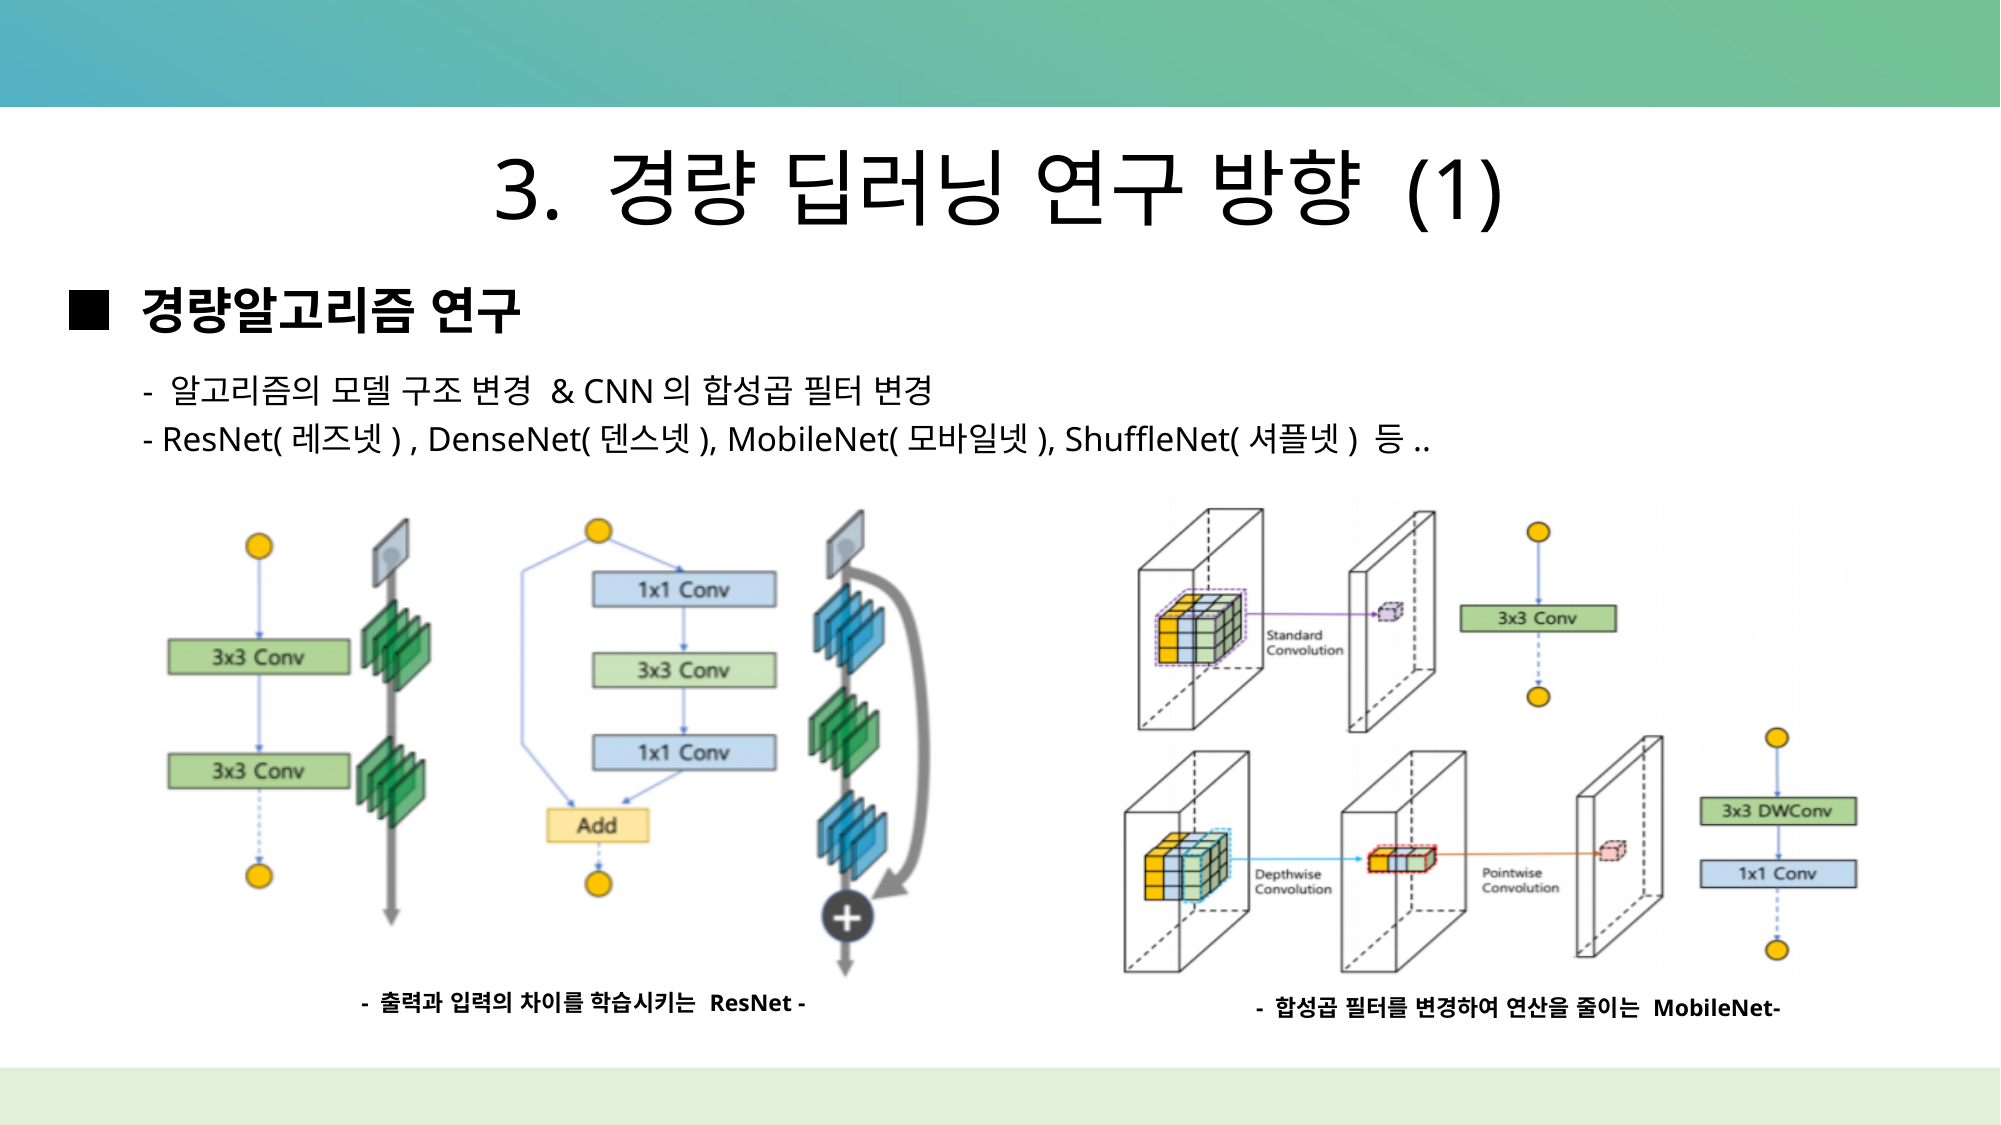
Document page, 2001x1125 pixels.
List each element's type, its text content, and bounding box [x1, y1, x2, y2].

text_box ■ 경량알고리즘 연구 [49, 271, 1904, 347]
text_box 3. 경량 딥러닝 연구 방향 (1) [127, 129, 1870, 257]
text_box [0, 1067, 2000, 1125]
text_box - 합성곱 필터를 변경하여 연산을 줄이는 MobileNet- [1241, 986, 1878, 1029]
picture [1107, 496, 1870, 982]
text_box - 출력과 입력의 차이를 학습시키는 ResNet - [346, 987, 914, 1024]
text_box - 알고리즘의 모델 구조 변경 & CNN의 합성곱 필터 변경 - ResNet(레즈넷) , DenseNet(덴스넷), MobileNet(모바일넷), ShuffleNet(셔플넷) 등.. [127, 354, 1961, 466]
picture [0, 0, 2000, 107]
picture [161, 496, 959, 987]
